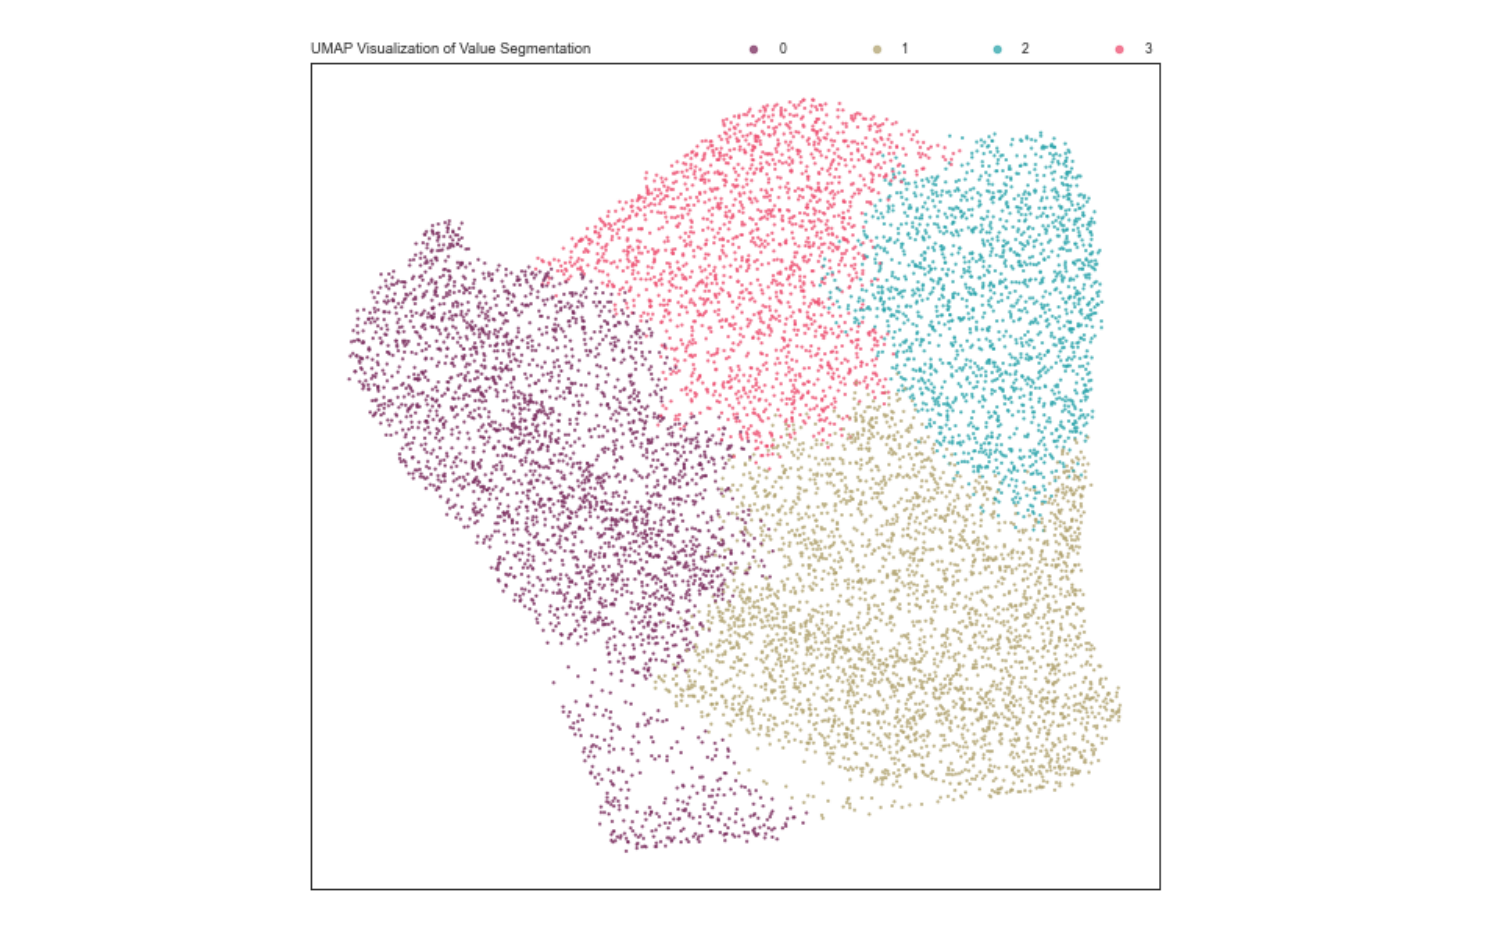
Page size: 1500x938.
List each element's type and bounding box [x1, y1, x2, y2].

picture [299, 24, 1169, 901]
